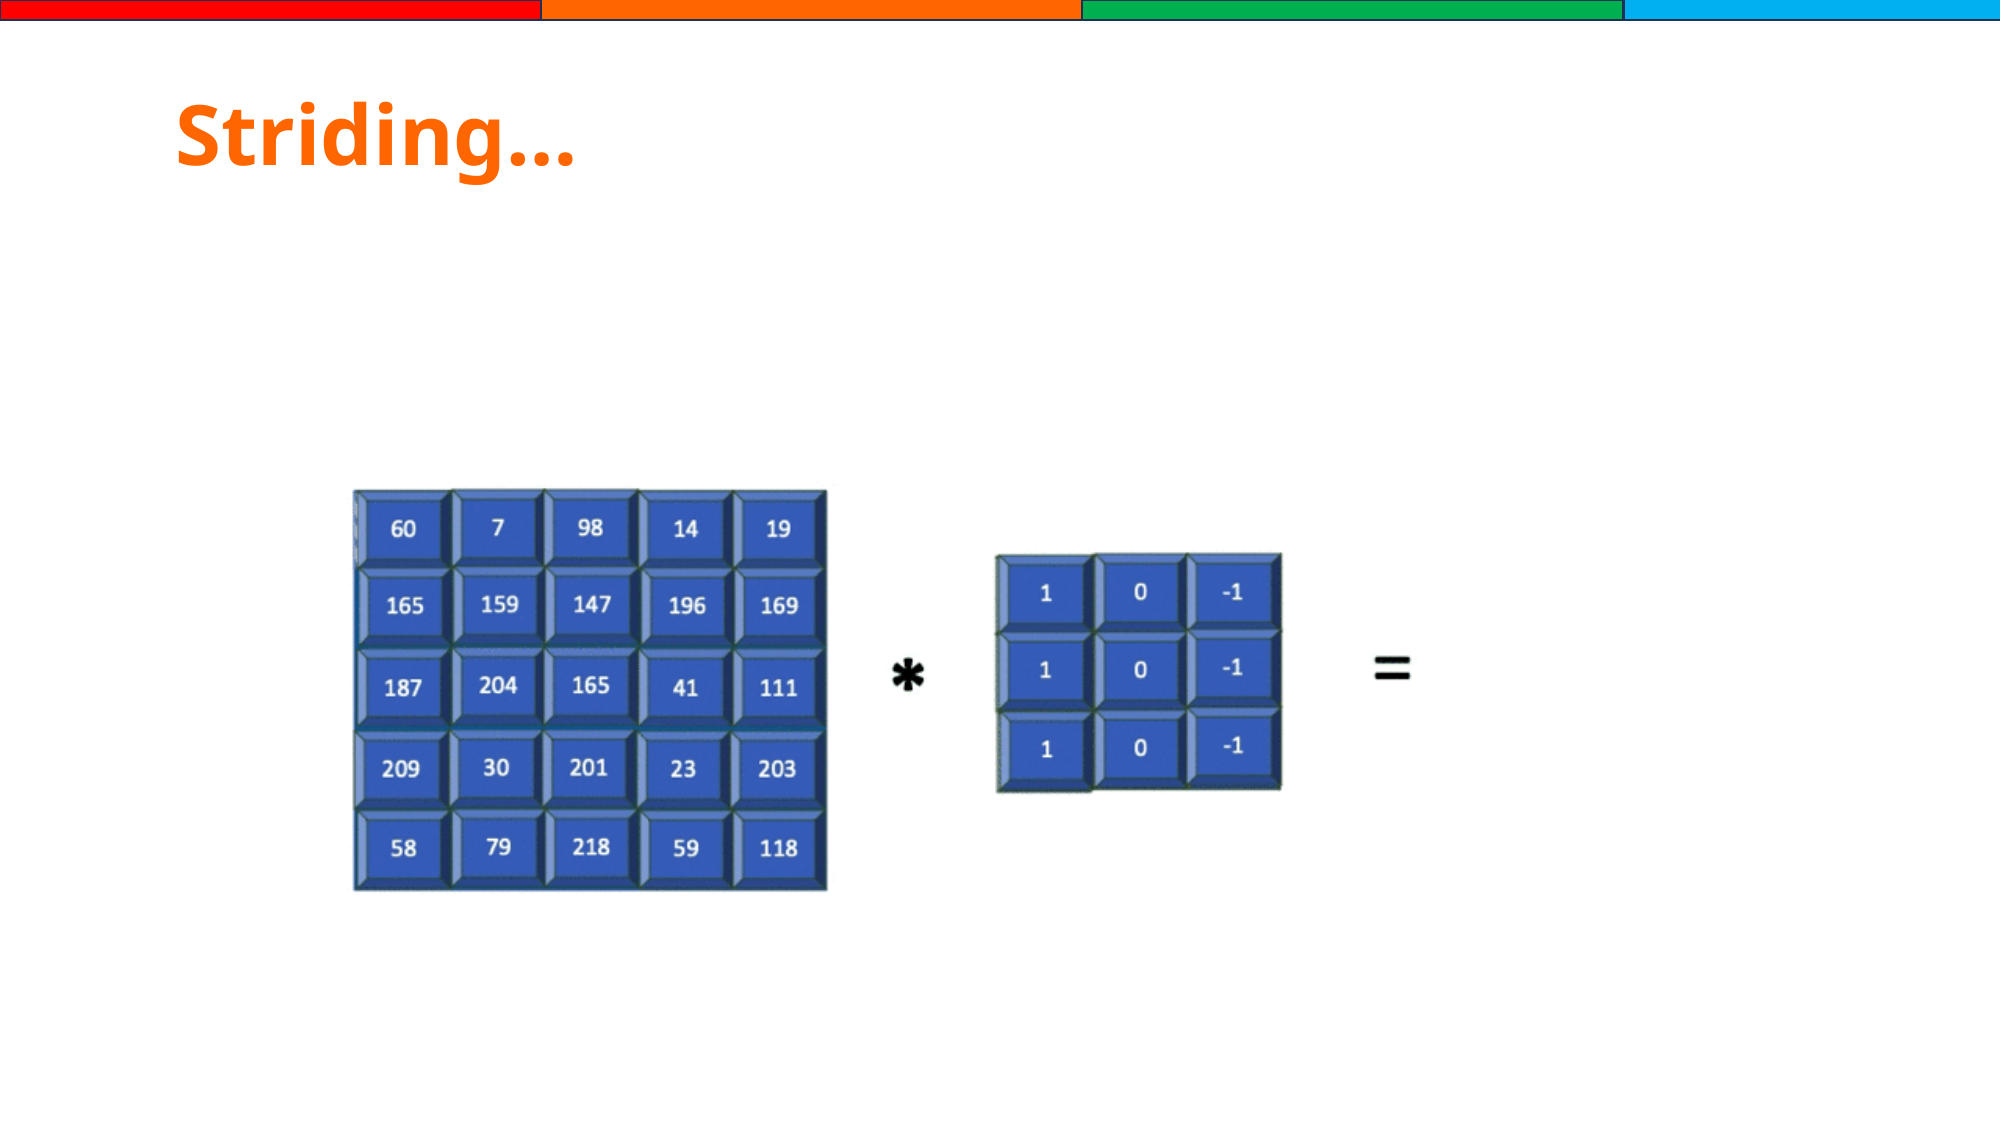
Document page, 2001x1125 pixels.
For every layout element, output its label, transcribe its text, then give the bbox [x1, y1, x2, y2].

picture [270, 290, 1834, 1072]
text_box Striding… [160, 74, 593, 190]
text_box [0, 0, 2000, 21]
